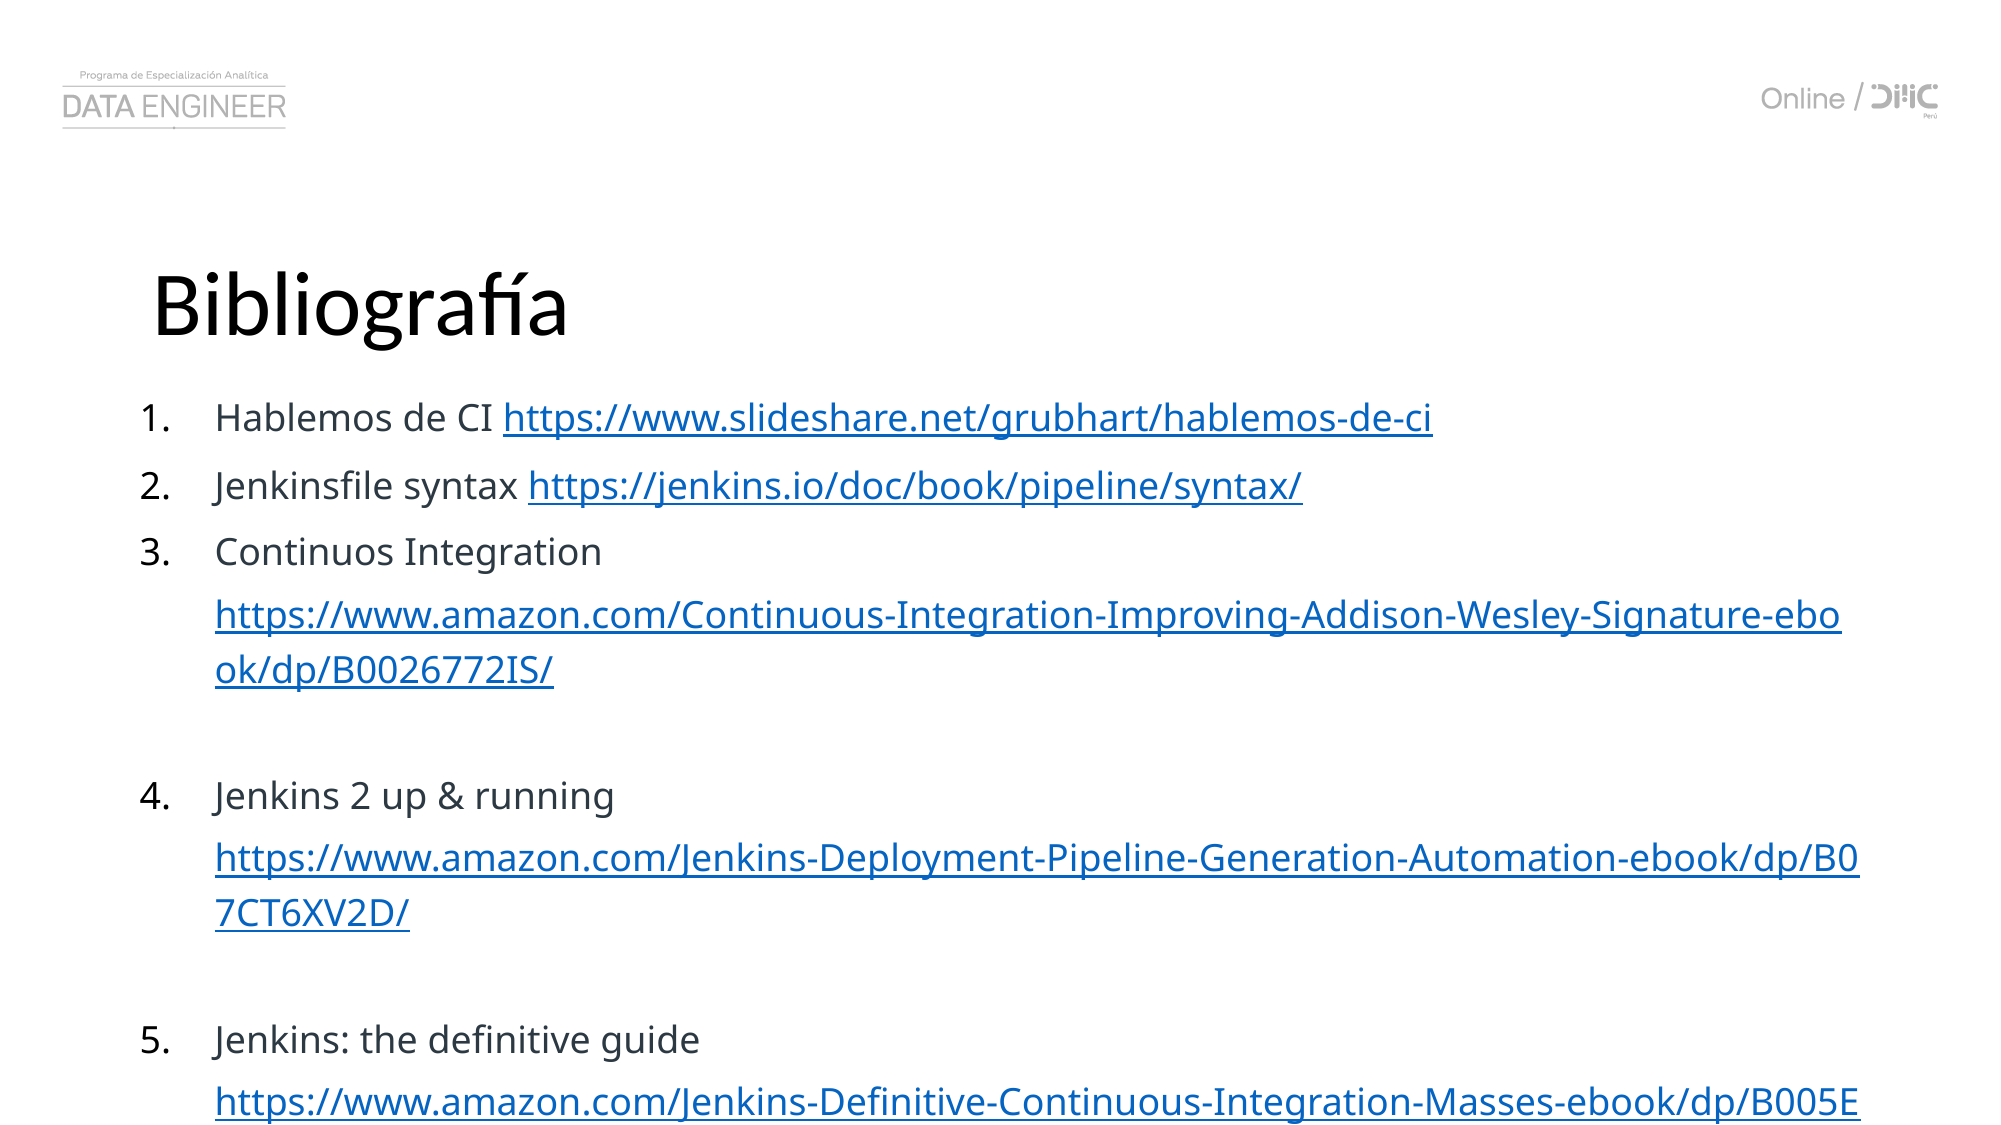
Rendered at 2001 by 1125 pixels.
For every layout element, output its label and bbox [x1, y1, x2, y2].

list [0, 0, 2000, 1125]
